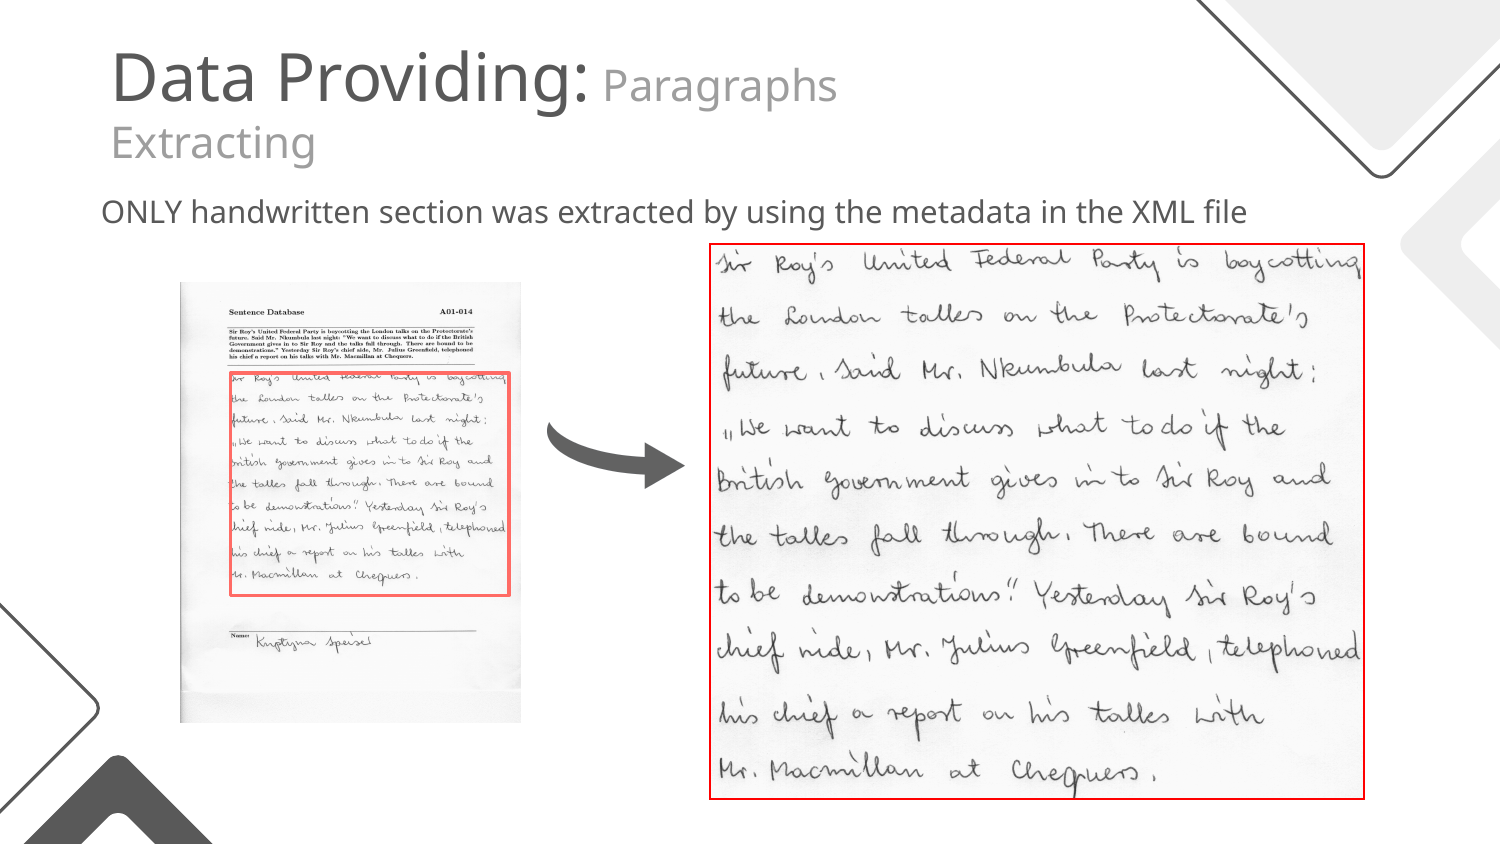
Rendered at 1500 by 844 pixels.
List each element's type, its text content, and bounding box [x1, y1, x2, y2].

subtitle ONLY handwritten section was extracted by using the metadata in the XML file [85, 158, 1265, 224]
title Data Providing: Paragraphs Extracting [95, 15, 875, 158]
picture [546, 422, 685, 489]
picture [710, 244, 1364, 799]
picture [180, 282, 521, 723]
